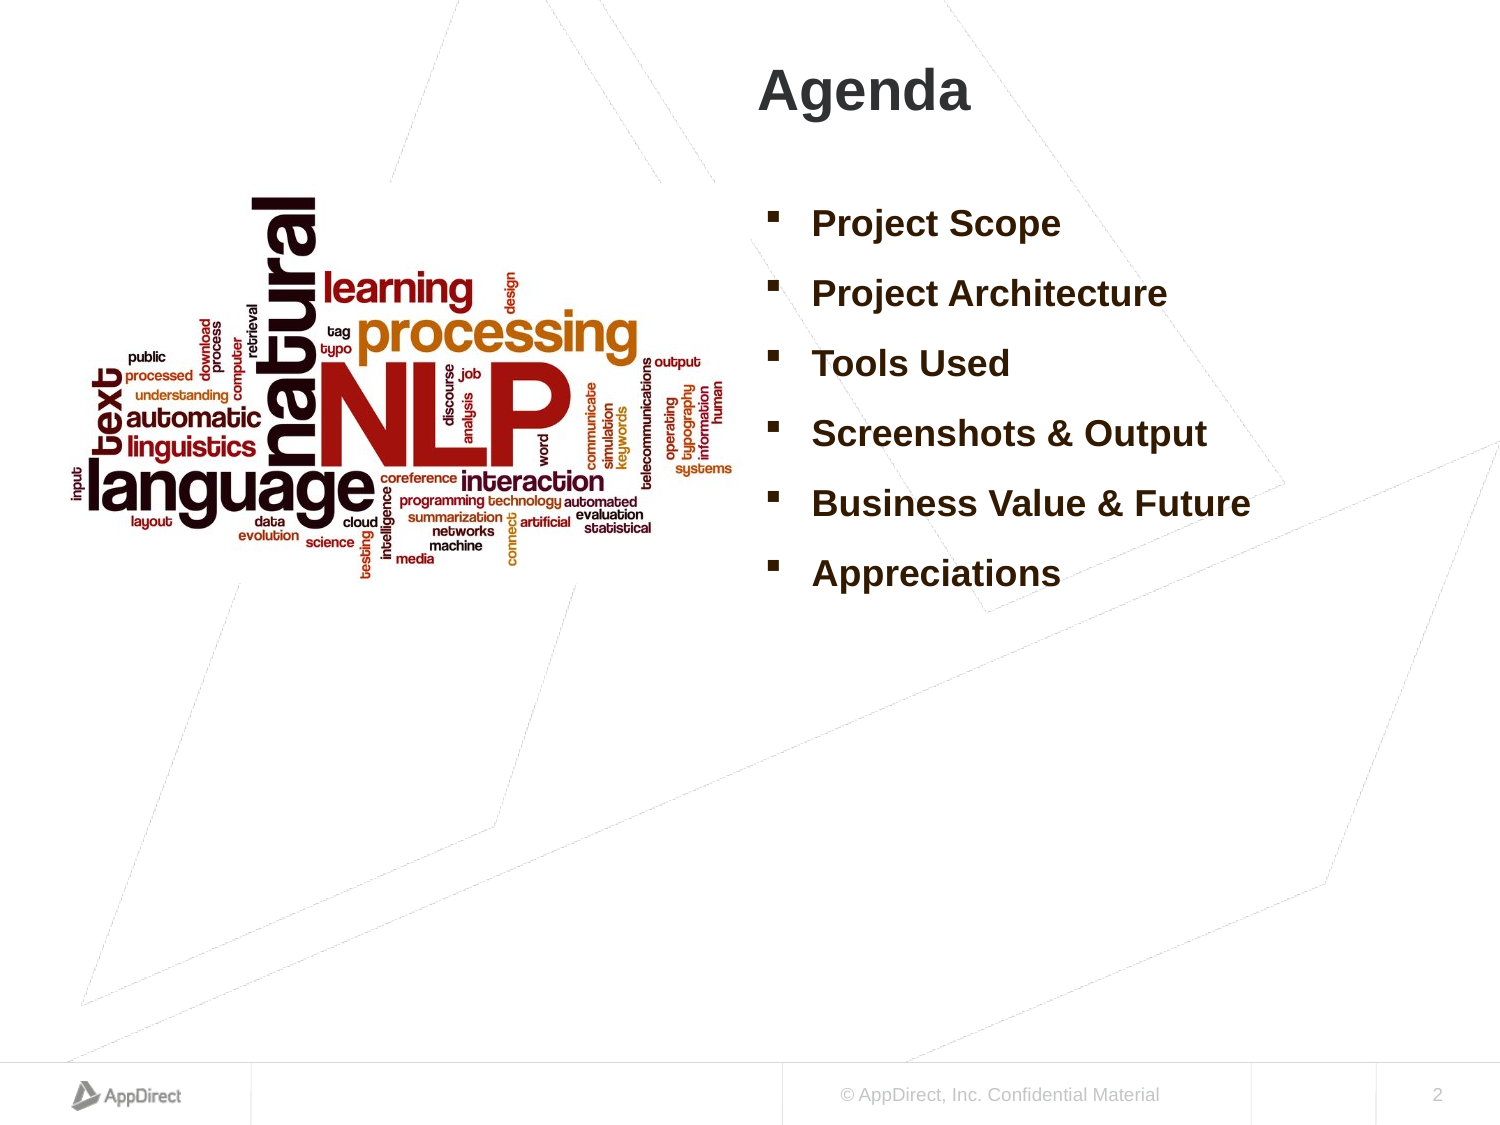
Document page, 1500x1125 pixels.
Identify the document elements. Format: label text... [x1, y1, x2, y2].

slide_number 2 [1426, 1082, 1450, 1105]
picture [0, 0, 1500, 1062]
list Project Scope Project Architecture Tools Used Screenshots & Output Business Value & Future Appreciations [749, 183, 1500, 1063]
text_box Agenda [749, 44, 1461, 130]
picture [71, 1081, 181, 1111]
